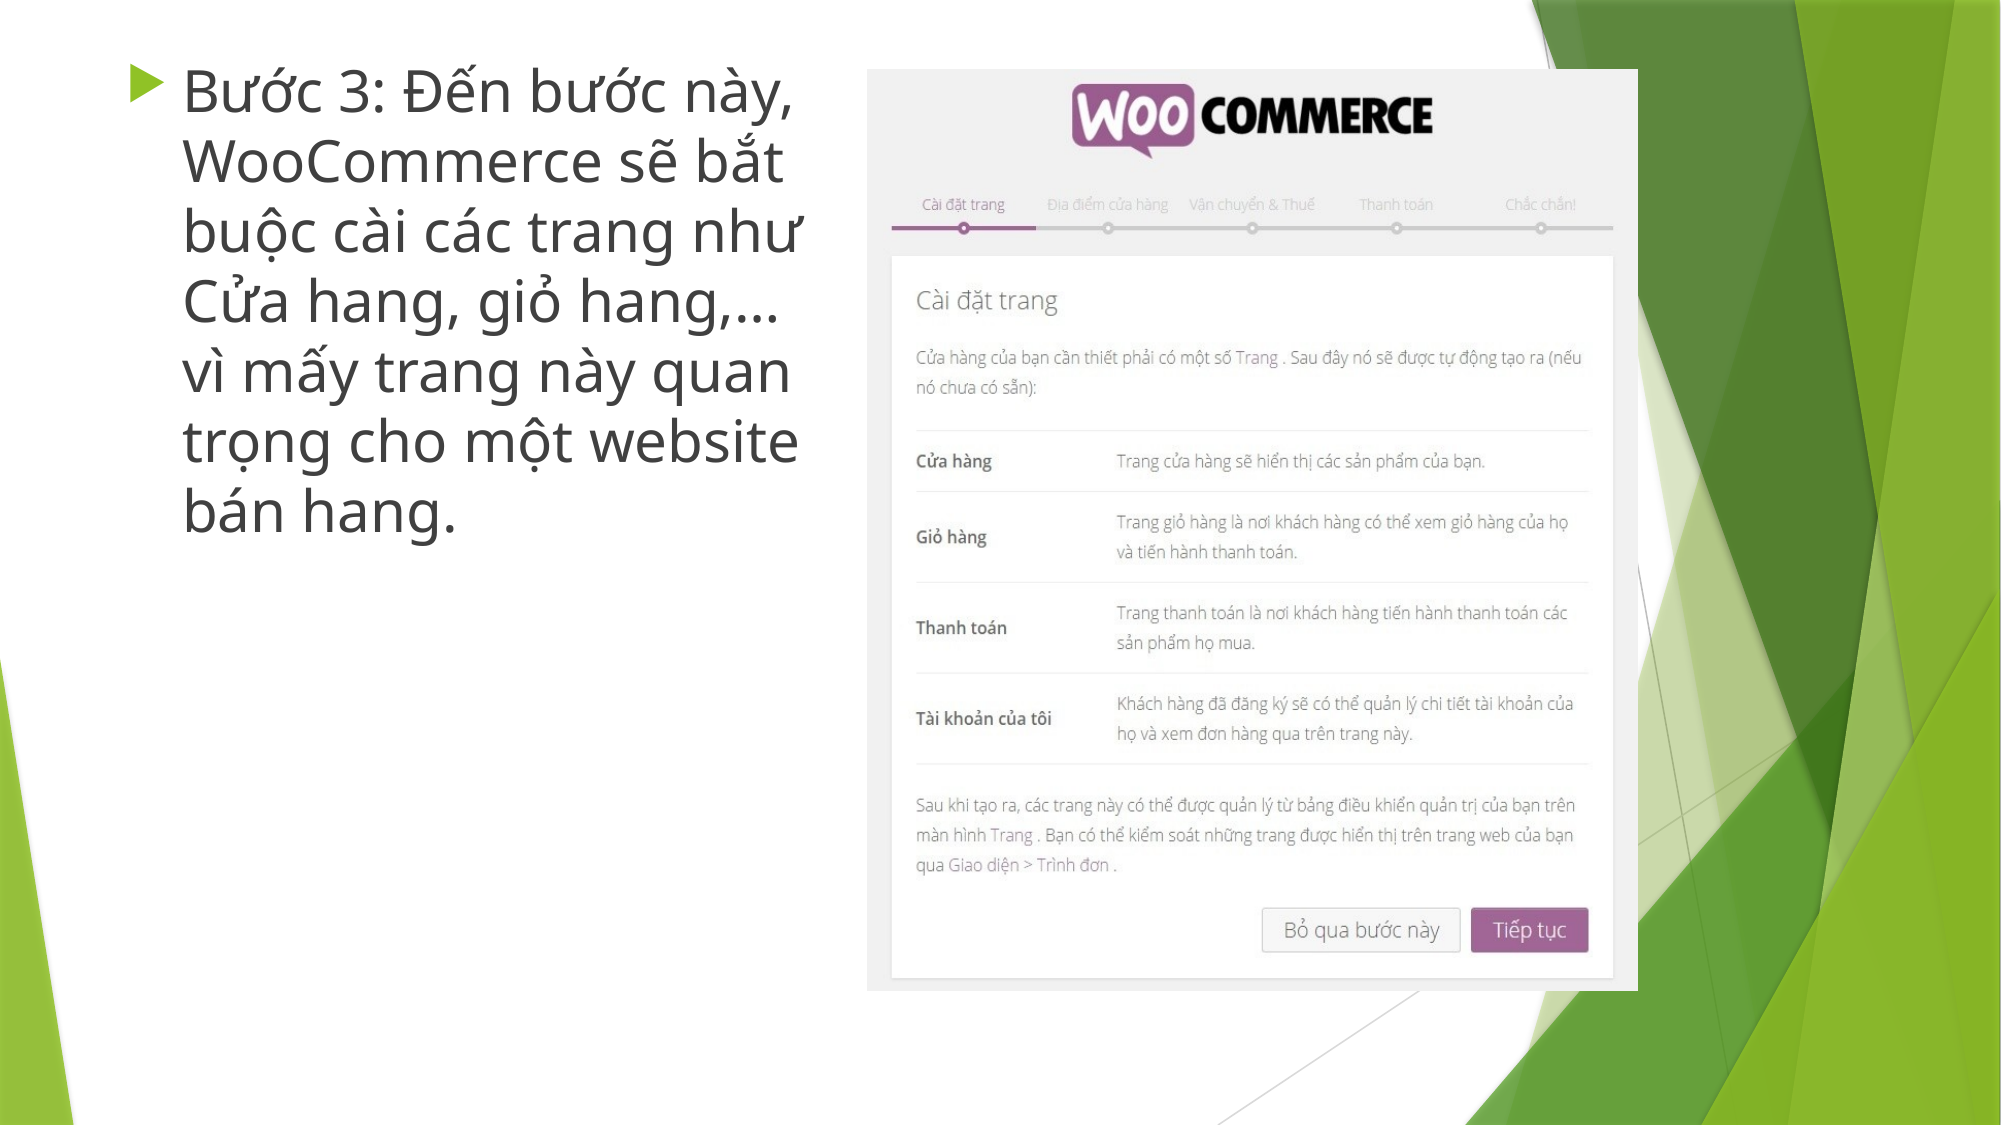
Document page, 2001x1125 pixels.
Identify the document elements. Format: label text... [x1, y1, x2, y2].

list Bước 3: Đến bước này, WooCommerce sẽ bắt buộc cài các trang như Cửa hang, giỏ hang,… vì mấy trang này quan trọng cho một website bán hang. [111, 47, 819, 991]
picture [867, 69, 1638, 992]
